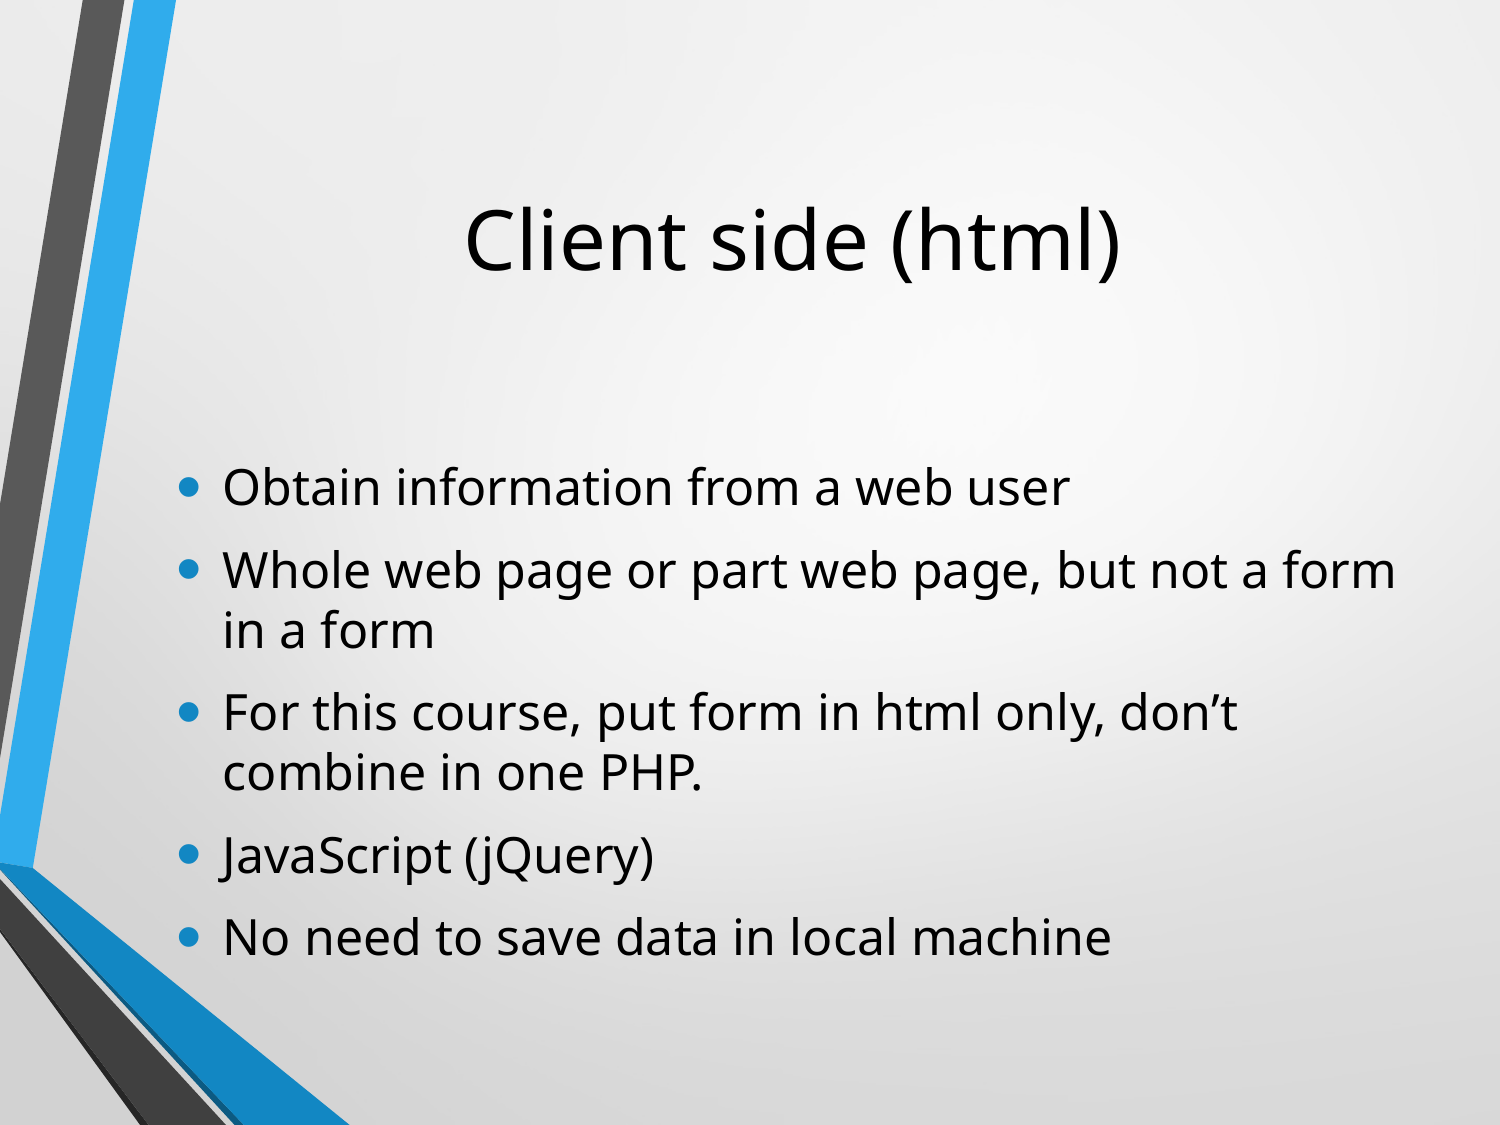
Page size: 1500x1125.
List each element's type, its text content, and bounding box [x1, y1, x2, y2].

list Obtain information from a web user Whole web page or part web page, but not a form in a form For this course, put form in html only, don’t combine in one PHP. JavaScript (jQuery) No need to save data in local machine [161, 437, 1425, 985]
title Client side (html) [161, 75, 1425, 400]
